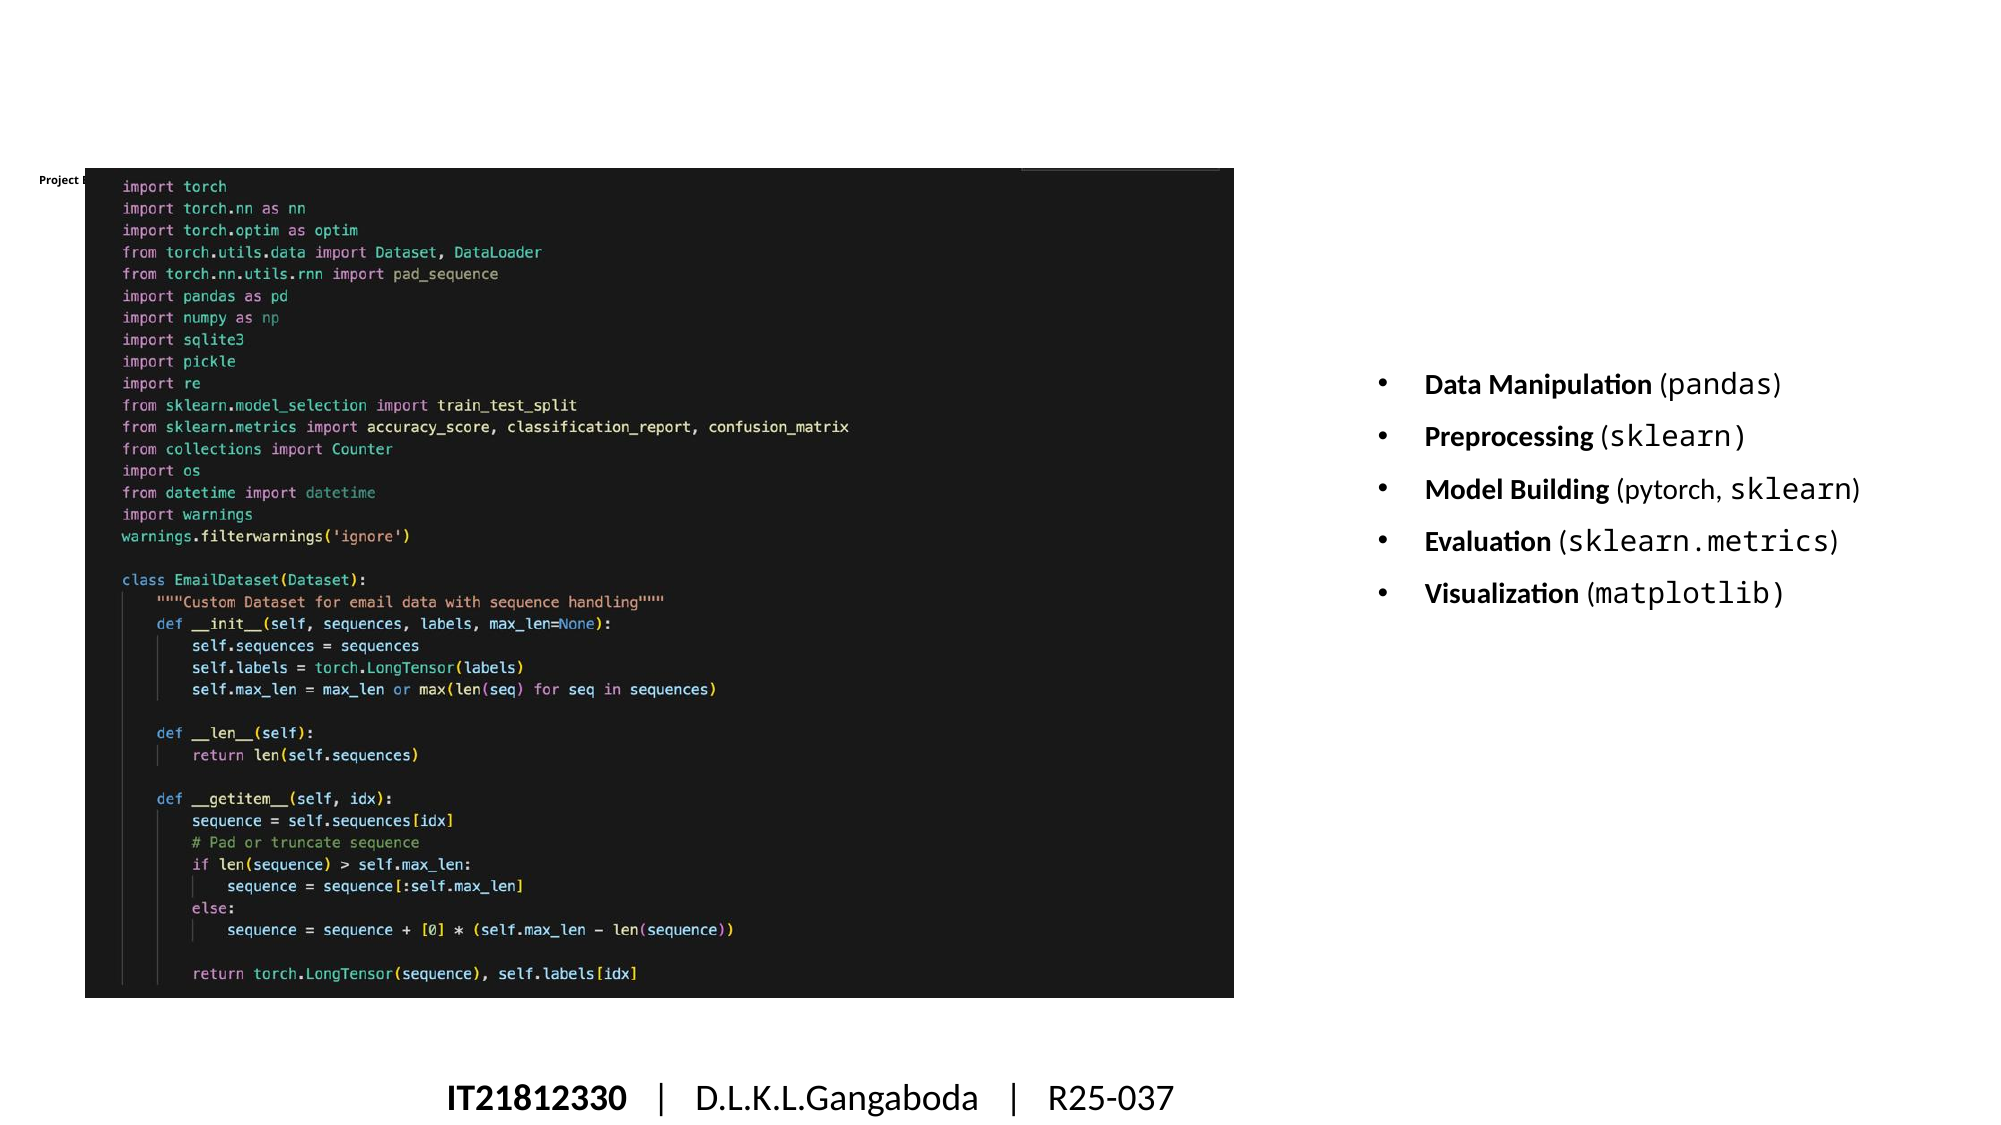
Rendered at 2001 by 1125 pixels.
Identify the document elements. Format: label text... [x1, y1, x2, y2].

picture [85, 168, 1234, 998]
title Project Evidence -Imports [24, 148, 2000, 234]
text_box Data Manipulation (pandas) Preprocessing (sklearn) Model Building (pytorch, sklearn) Evaluation (sklearn.metrics) Visualization (matplotlib) [1362, 340, 1943, 618]
text_box IT21812330 | D.L.K.L.Gangaboda | R25-037 [431, 1064, 1551, 1125]
